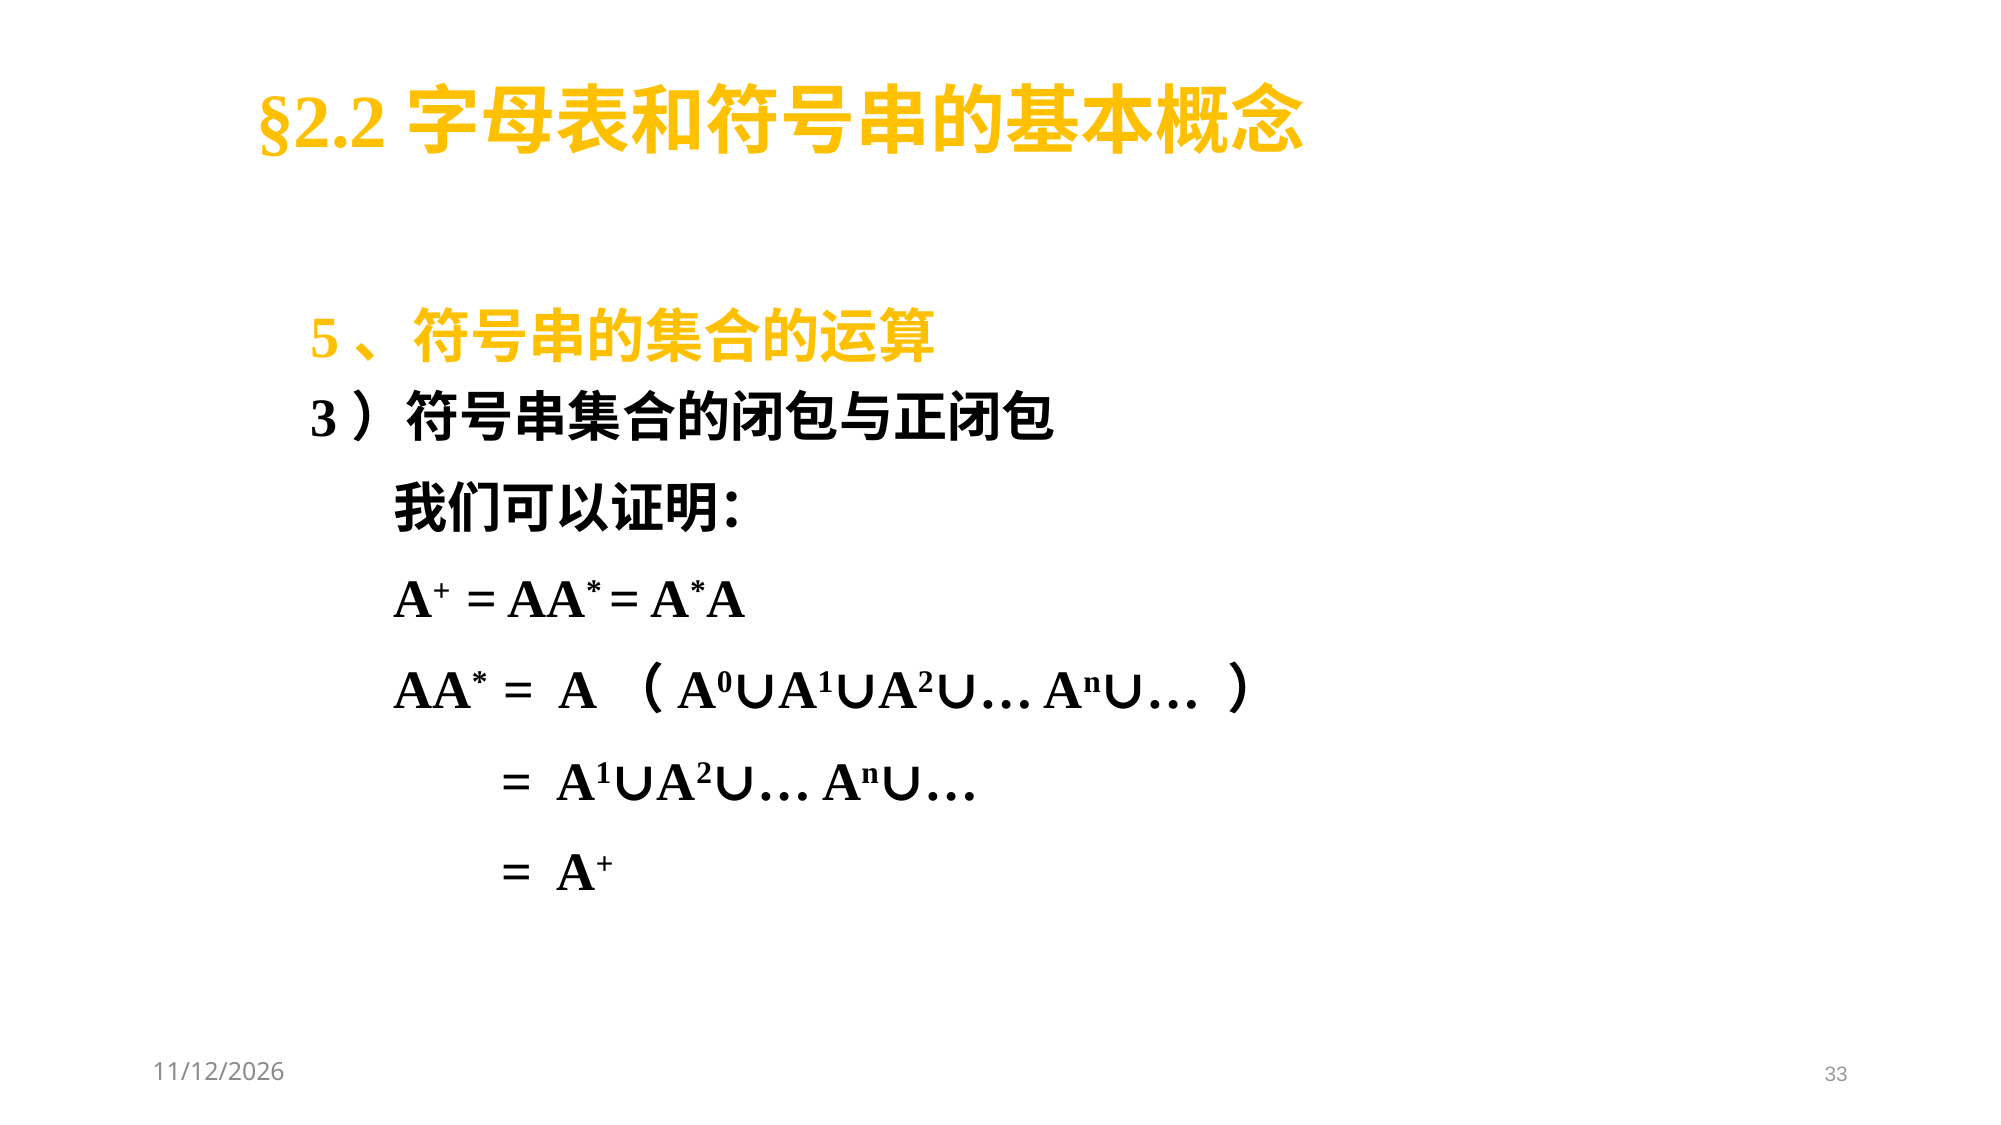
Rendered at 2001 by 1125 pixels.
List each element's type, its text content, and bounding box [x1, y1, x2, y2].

slide_number 33 [1412, 1042, 1863, 1103]
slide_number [137, 1042, 588, 1103]
text_box §2.2字母表和符号串的基本概念 [235, 47, 1686, 296]
text_box 我们可以证明： A+ = AA* = A*A AA* = A（A0∪A1∪A2∪… An∪… ） = A1∪A2∪… An∪… = A+ [378, 439, 1607, 909]
text_box 5、符号串的集合的运算 3）符号串集合的闭包与正闭包 [296, 264, 1714, 455]
